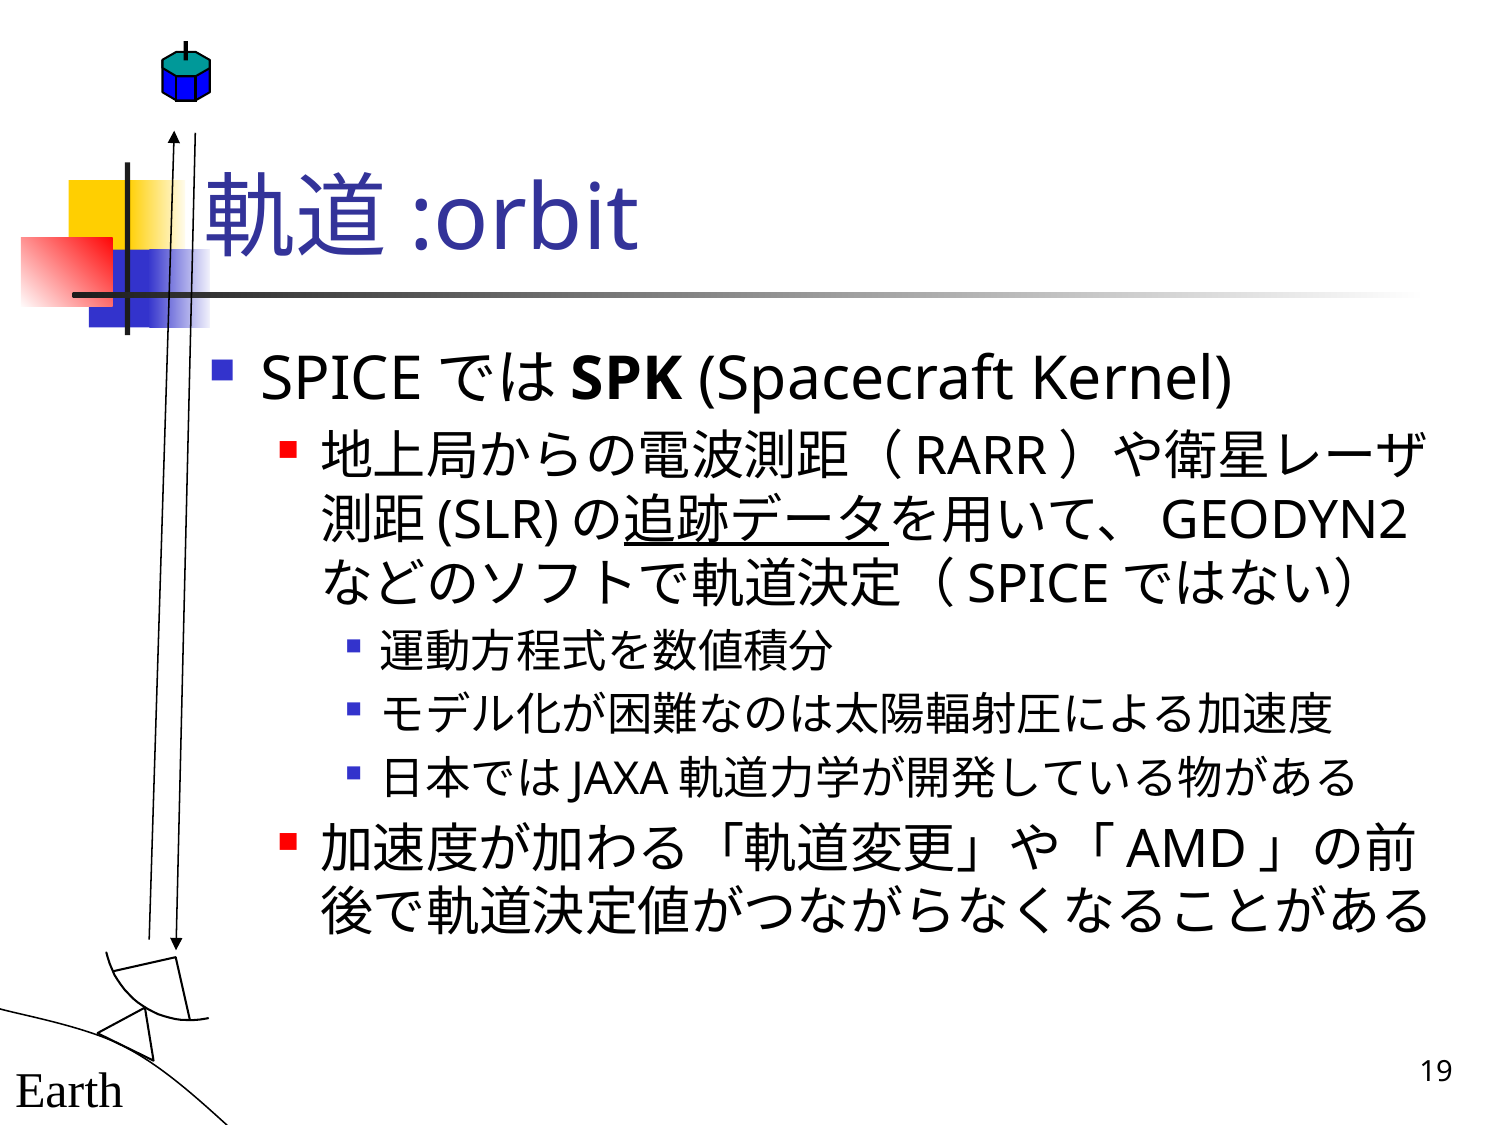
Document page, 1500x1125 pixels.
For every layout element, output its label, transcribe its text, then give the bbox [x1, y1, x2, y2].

list SPICEではSPK (Spacecraft Kernel) 地上局からの電波測距（RARR）や衛星レーザ測距(SLR)の追跡データを用いて、GEODYN2などのソフトで軌道決定（SPICEではない） 運動方程式を数値積分 モデル化が困難なのは太陽輻射圧による加速度 日本ではJAXA軌道力学が開発している物がある 加速度が加わる「軌道変更」や「AMD」の前後で軌道決定値がつながらなくなることがある [193, 331, 1469, 1006]
text_box [149, 130, 181, 940]
title 軌道:orbit [188, 35, 1468, 275]
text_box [89, 949, 211, 1054]
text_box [162, 40, 211, 102]
slide_number 19 [1154, 1023, 1468, 1100]
text_box [104, 1063, 227, 1125]
text_box Earth [0, 1049, 139, 1125]
text_box [0, 1008, 83, 1053]
text_box [170, 132, 196, 948]
